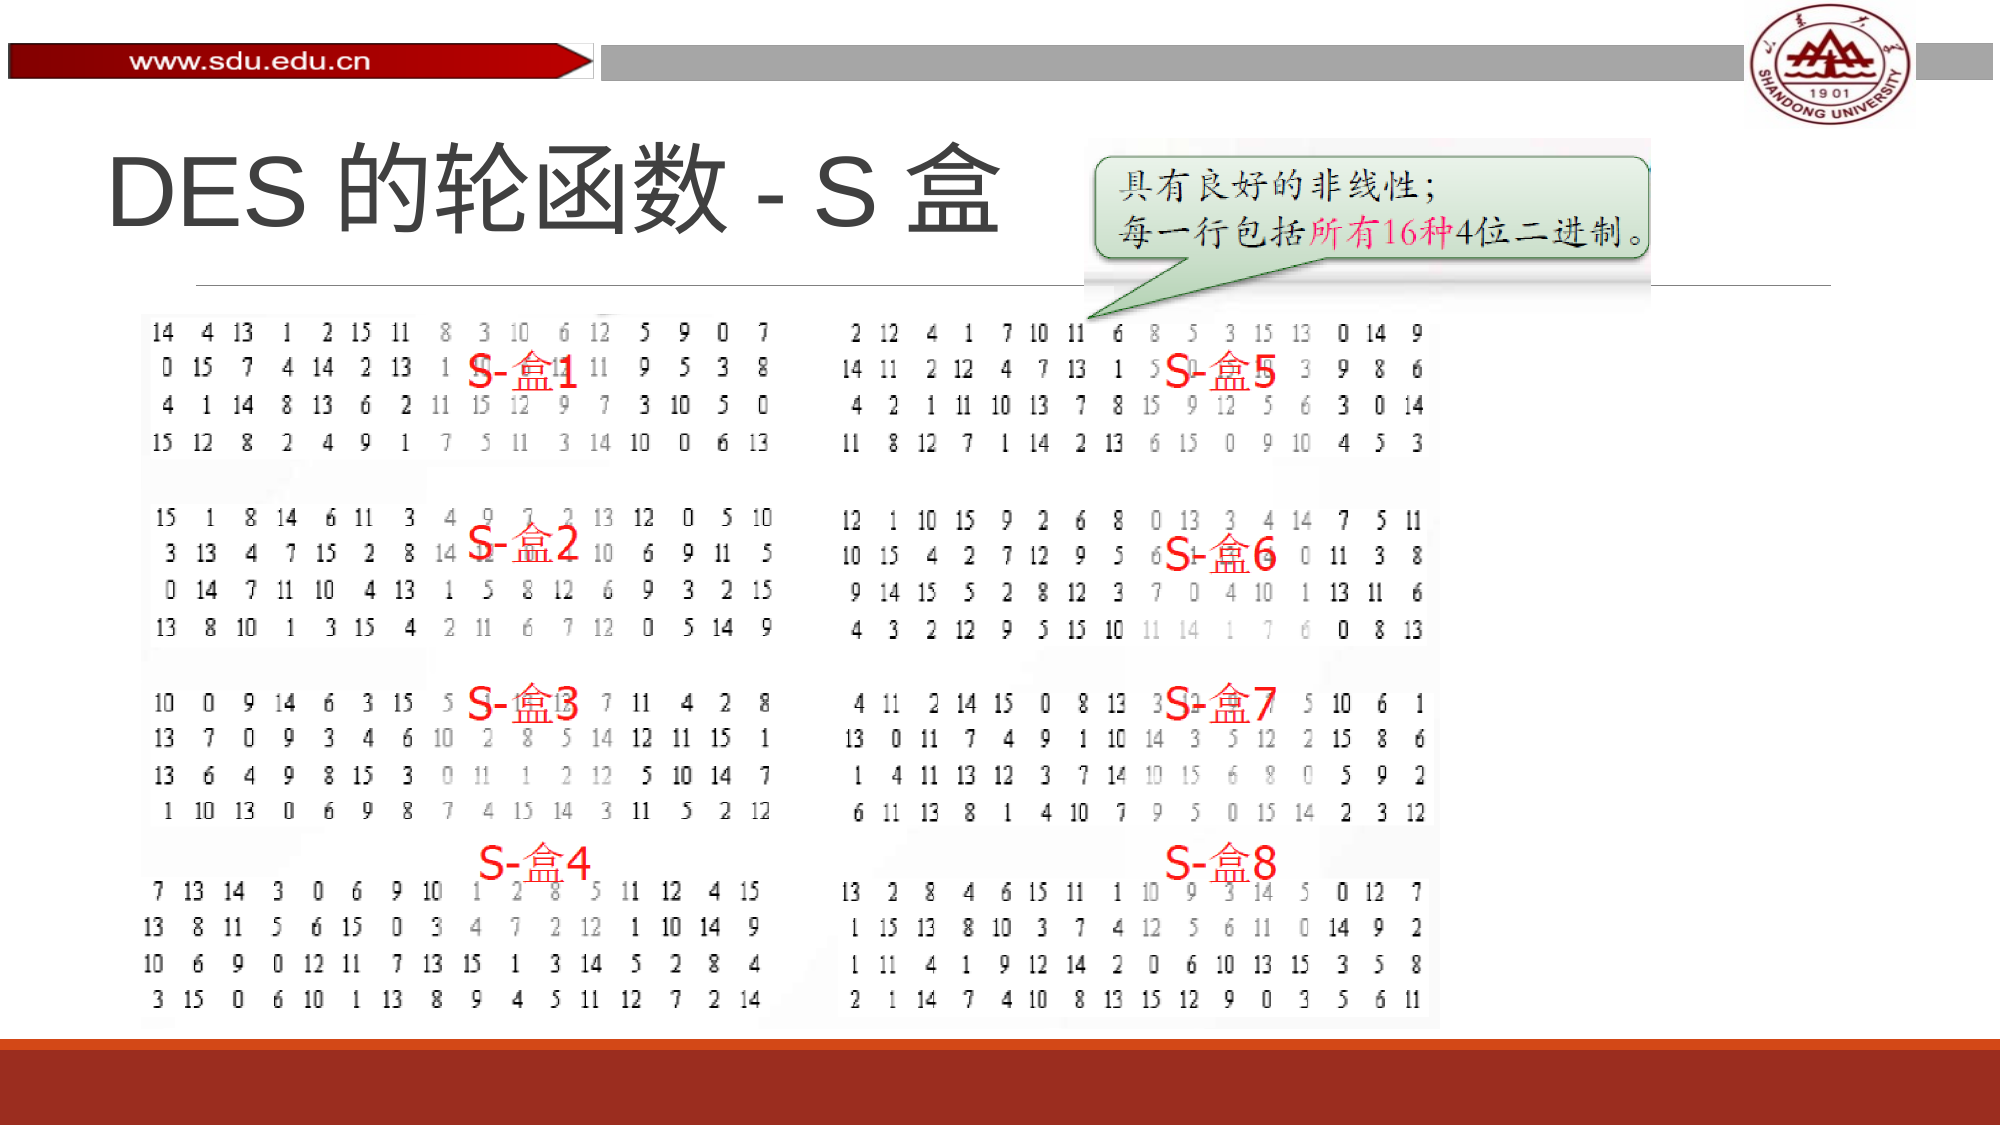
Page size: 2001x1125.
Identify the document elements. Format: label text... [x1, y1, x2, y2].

title DES的轮函数- S盒 [90, 102, 1945, 255]
picture [1084, 138, 1652, 325]
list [140, 314, 1440, 1029]
picture [8, 0, 1993, 102]
